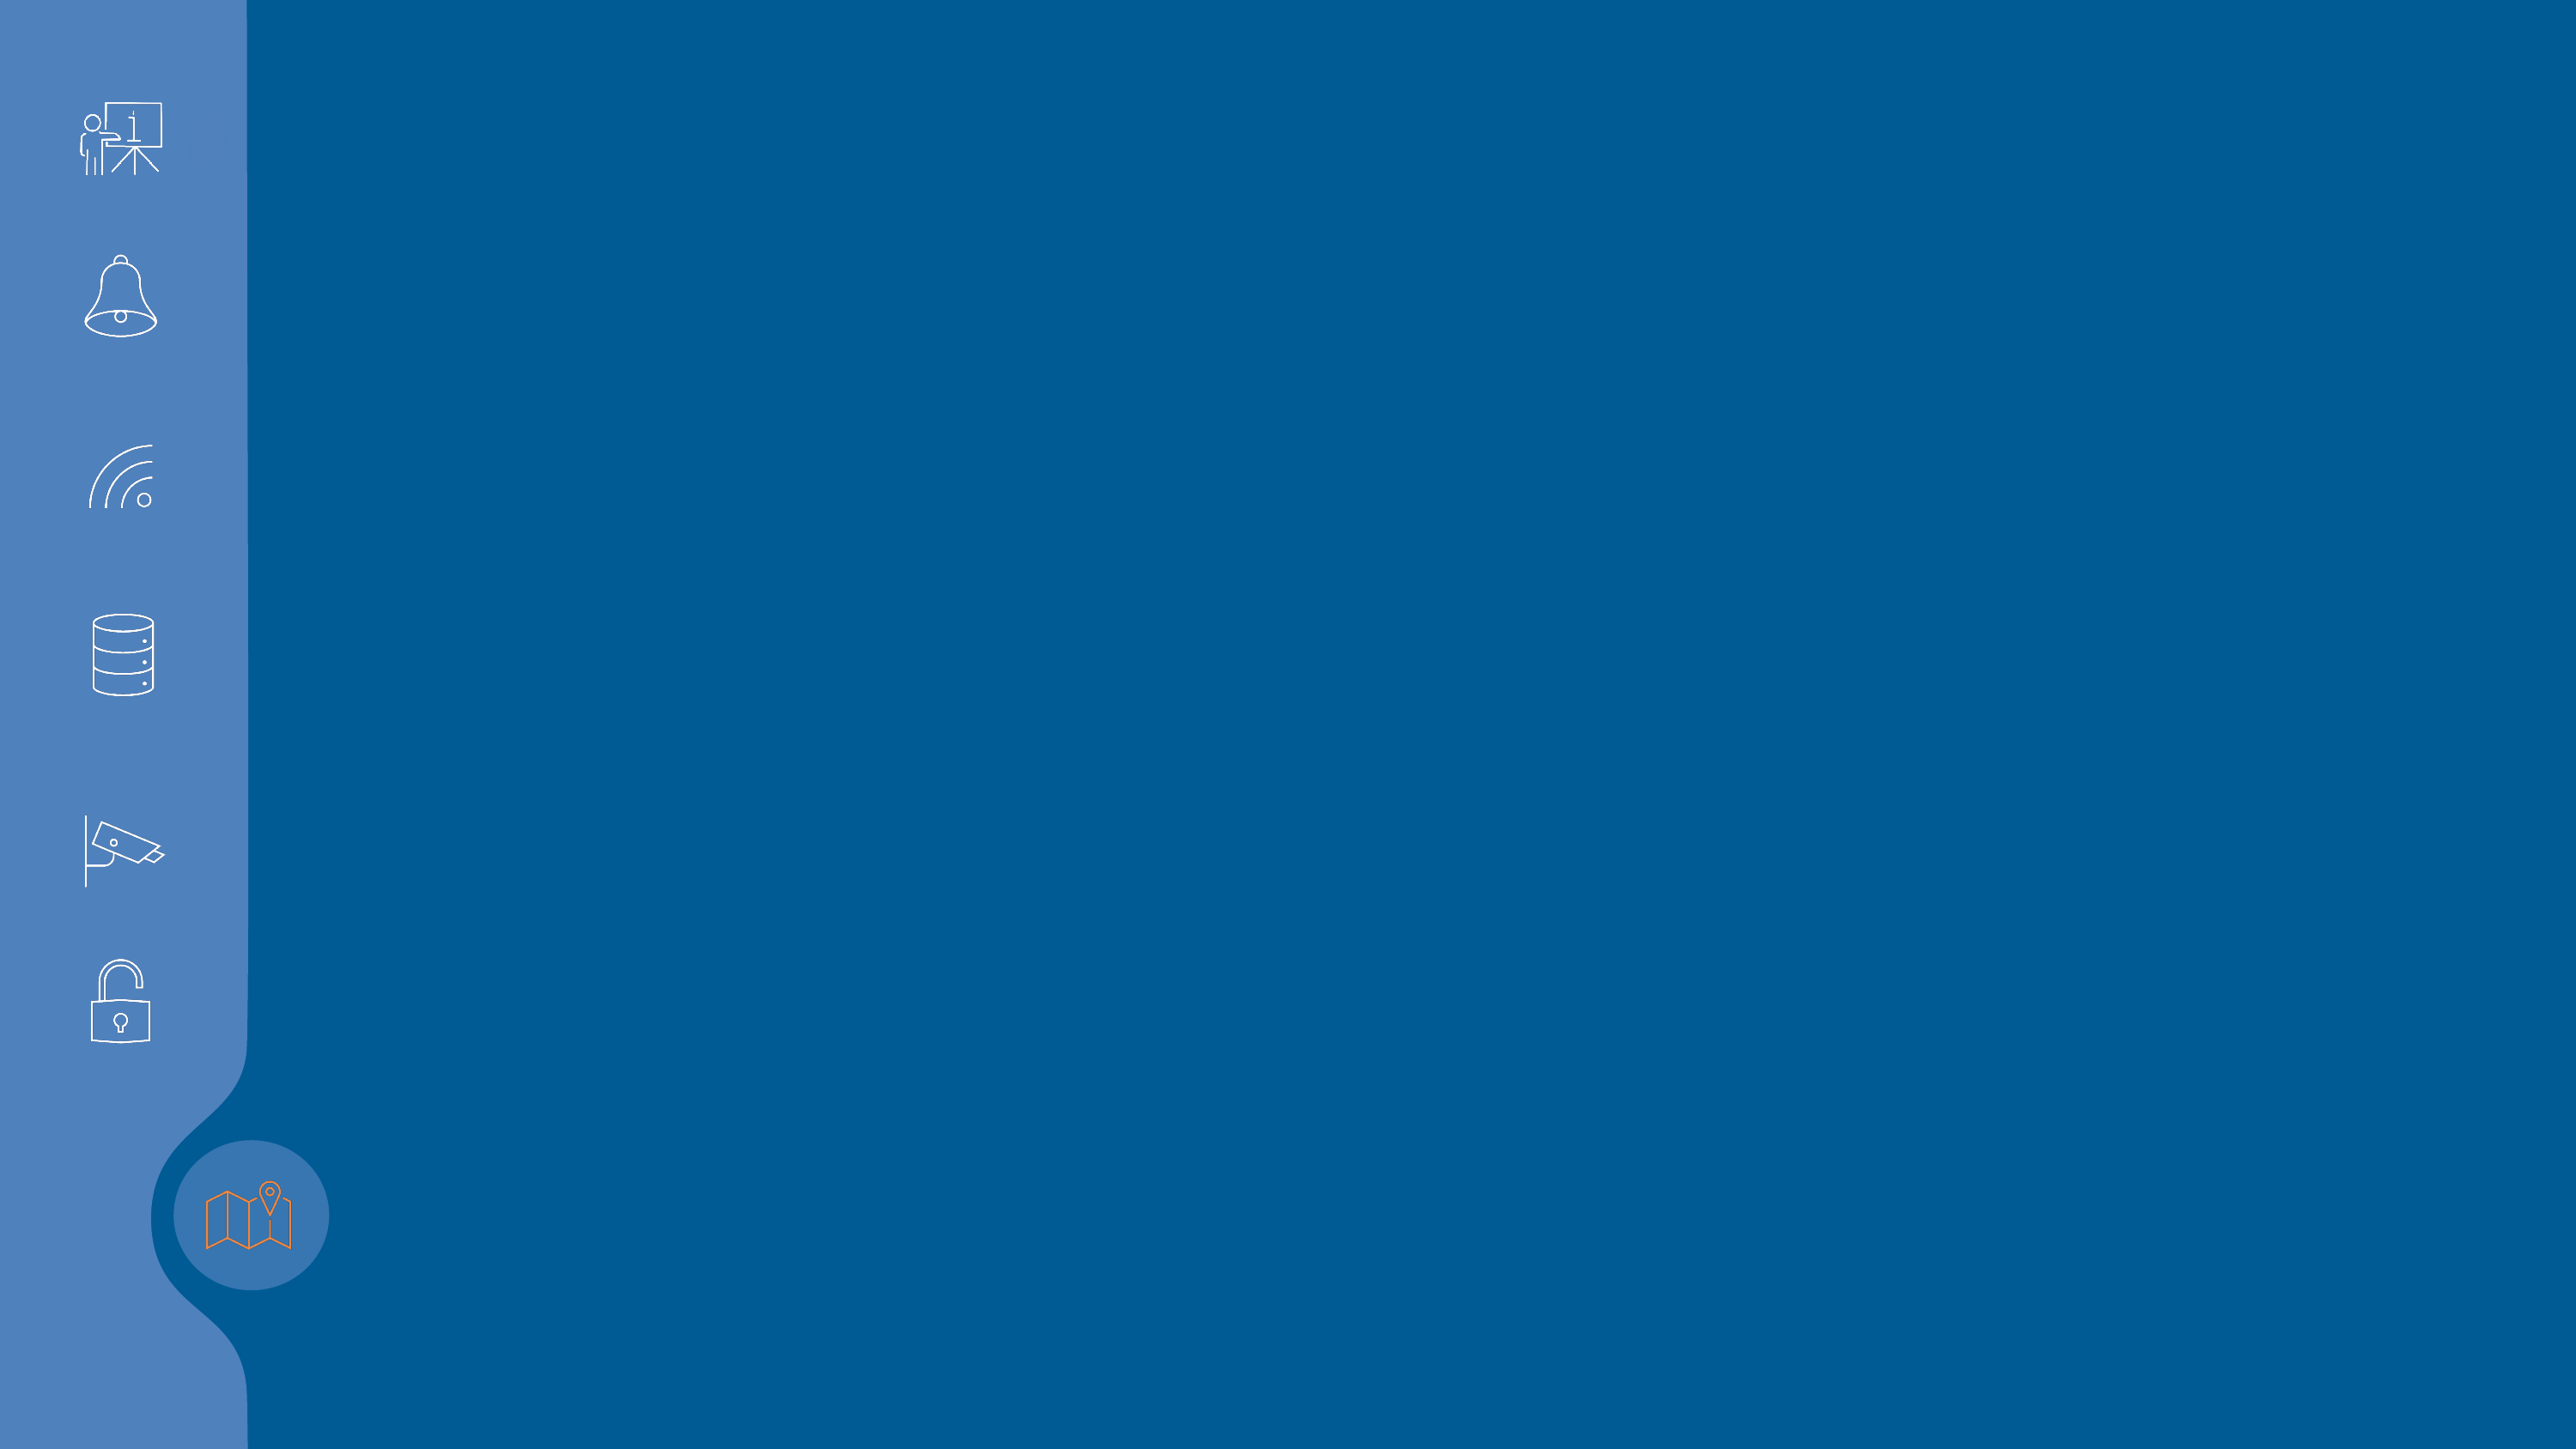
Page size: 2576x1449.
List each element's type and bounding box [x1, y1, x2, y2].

text_box [0, 0, 251, 1449]
picture [70, 423, 172, 526]
text_box [172, 1138, 331, 1293]
picture [197, 1164, 300, 1266]
picture [40, 932, 172, 1053]
picture [40, 603, 174, 903]
picture [43, 24, 242, 347]
